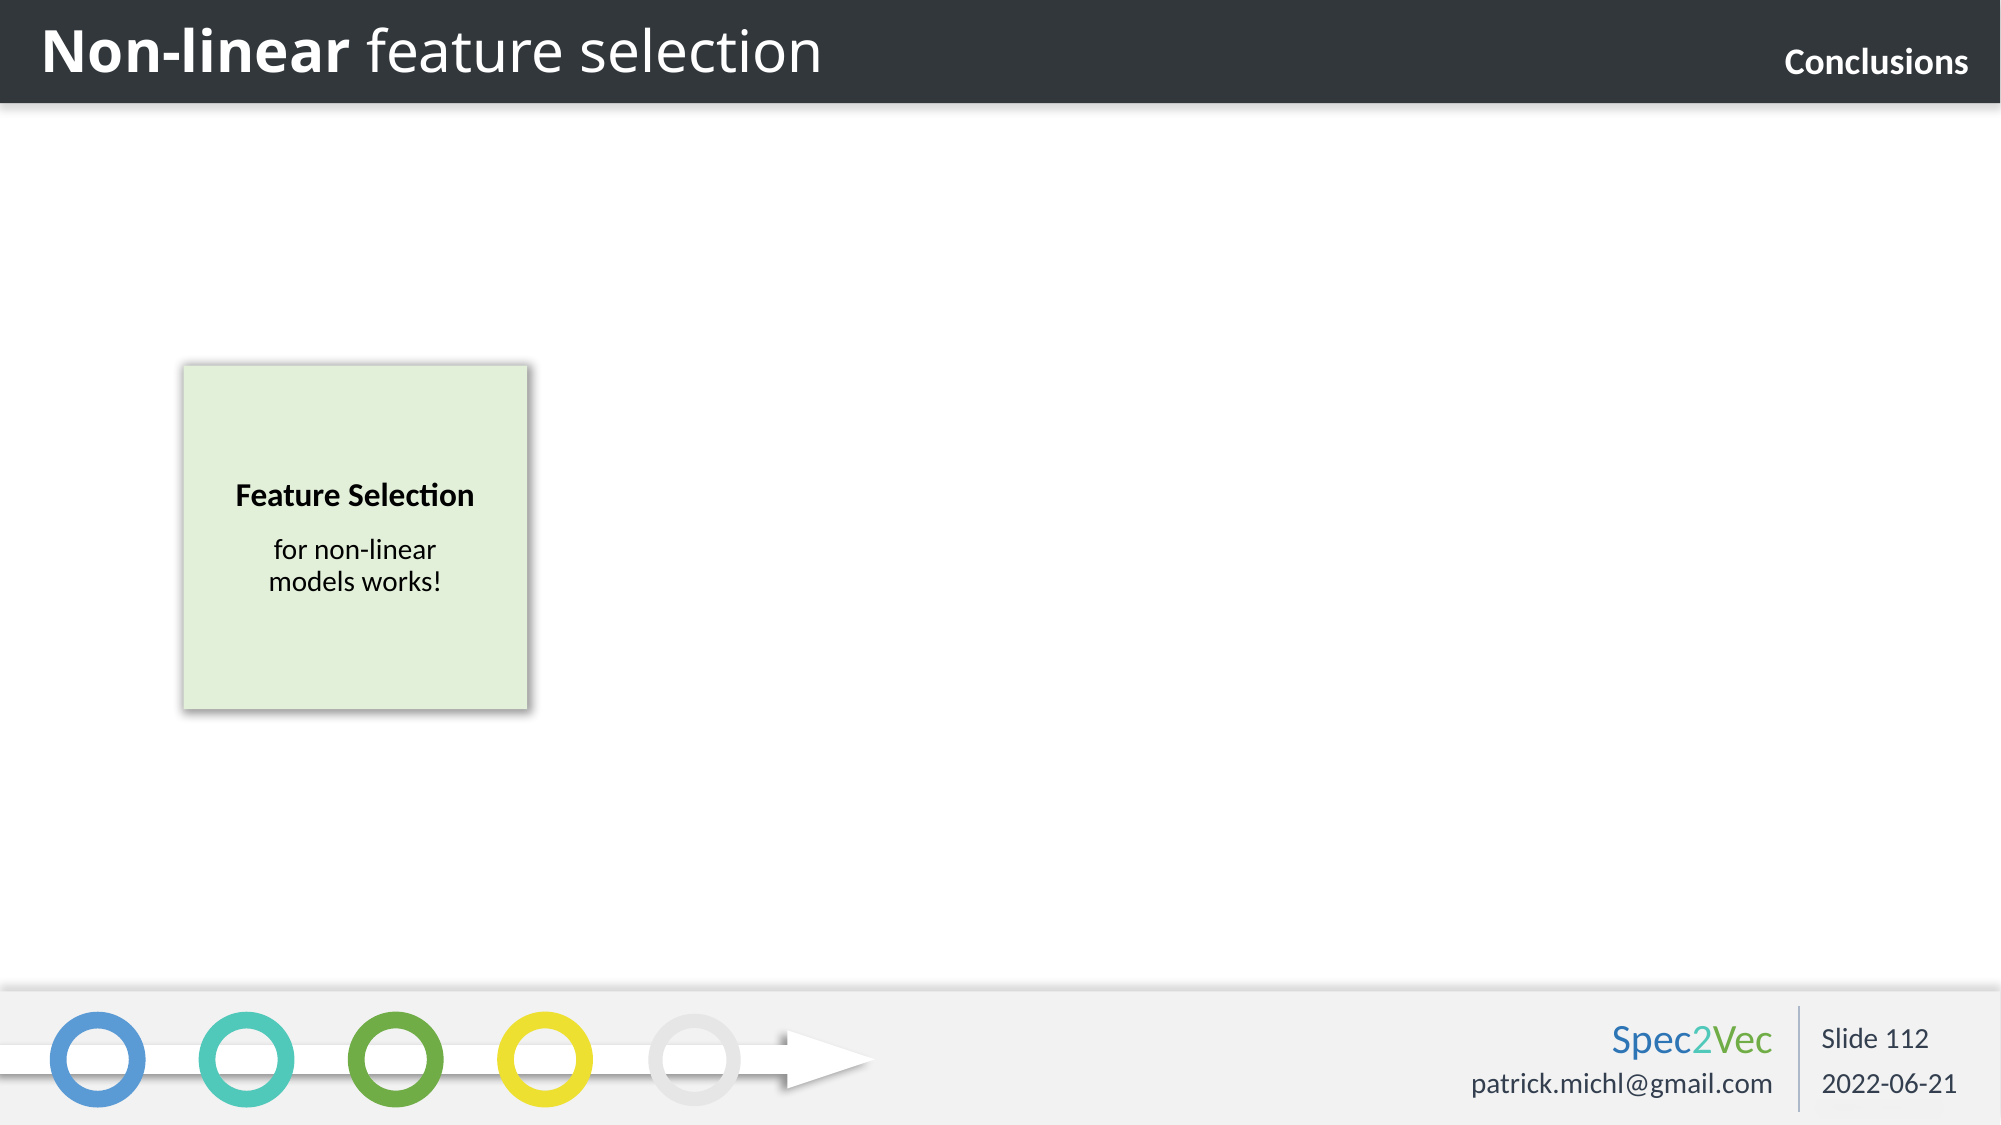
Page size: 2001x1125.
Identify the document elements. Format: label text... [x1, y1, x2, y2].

text_box Conclusions [1032, 29, 1984, 90]
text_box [49, 1011, 146, 1108]
text_box Non-linear feature selection [25, 5, 1922, 102]
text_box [347, 1011, 444, 1108]
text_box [198, 1011, 295, 1108]
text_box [497, 1011, 593, 1108]
text_box Feature Selection for non-linear models works! [183, 365, 528, 710]
